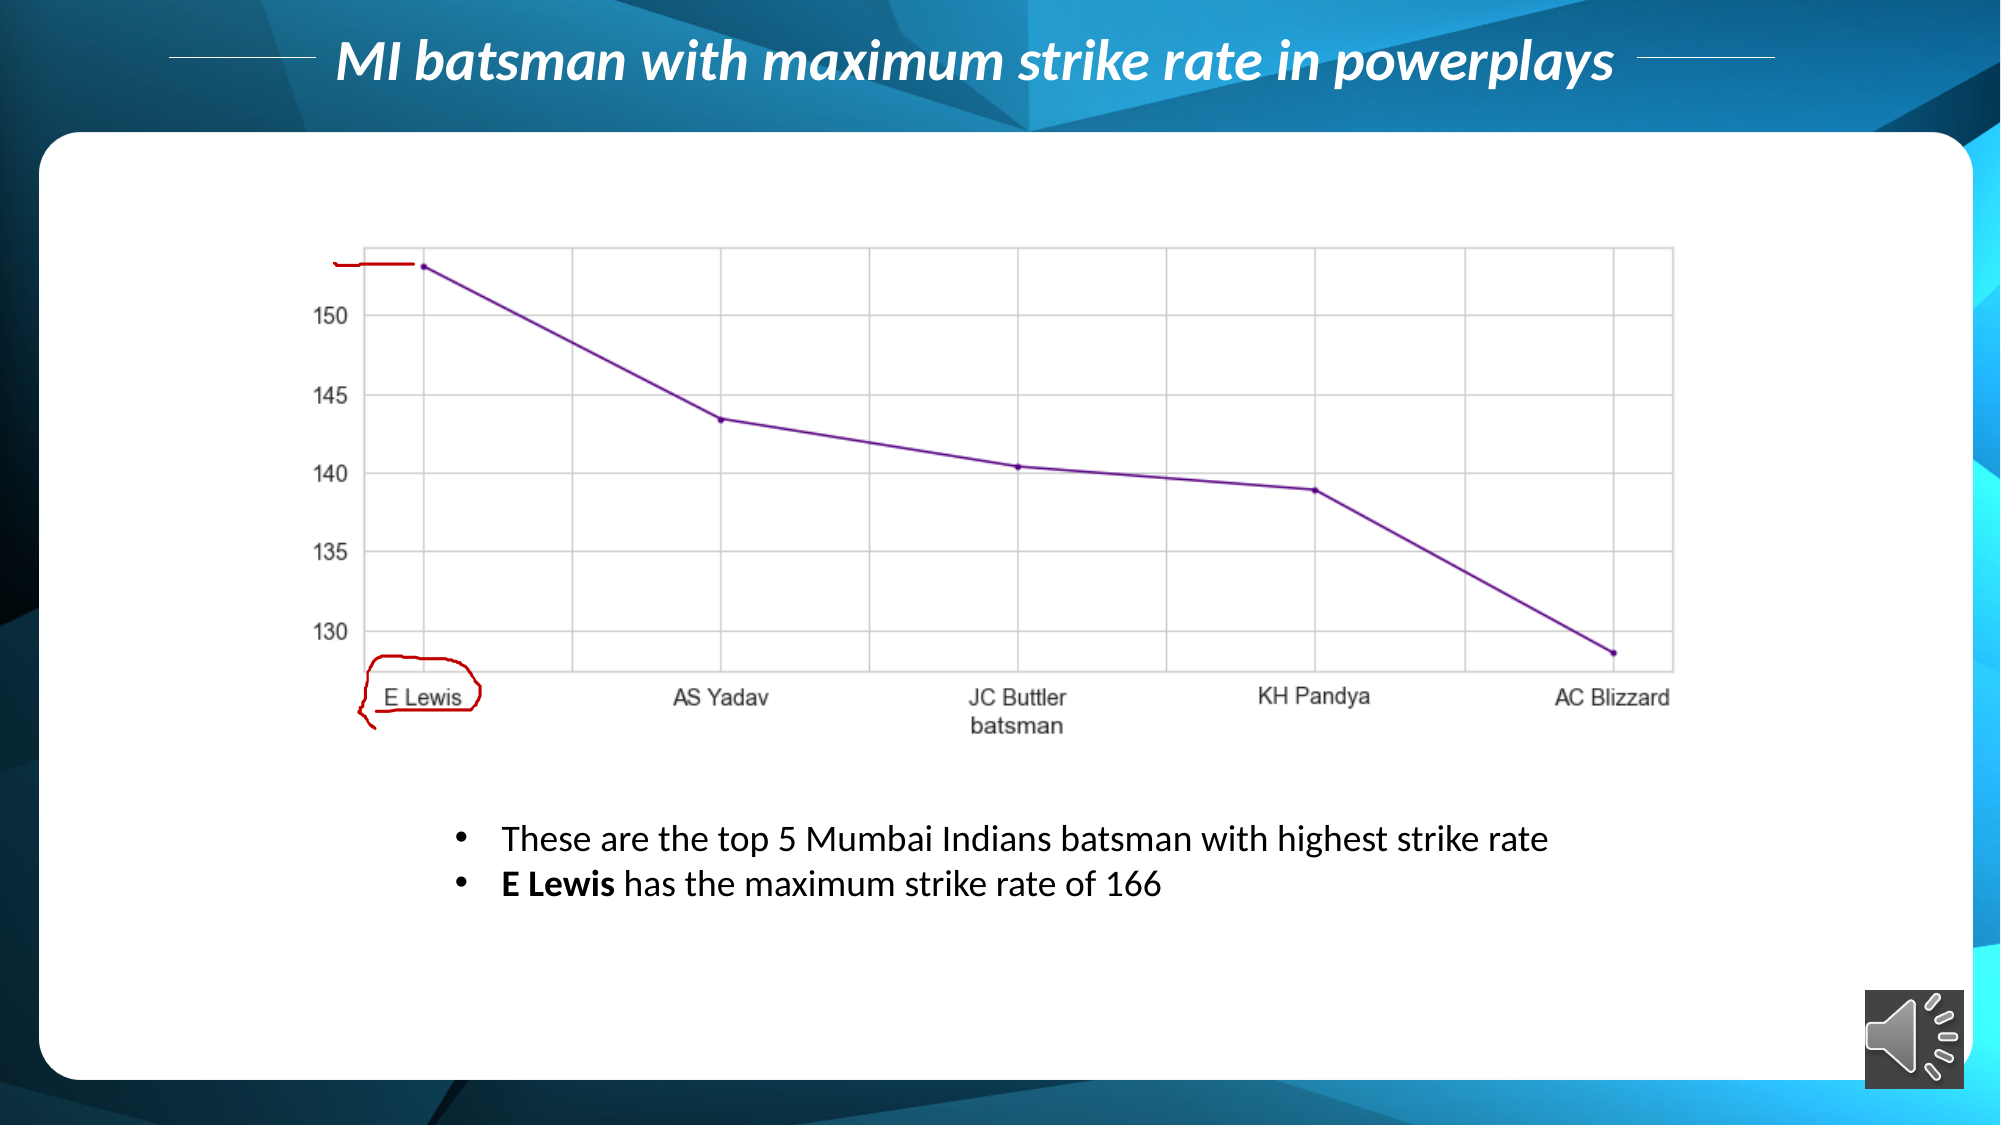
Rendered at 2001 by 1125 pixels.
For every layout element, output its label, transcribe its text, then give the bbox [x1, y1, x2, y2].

text_box These are the top 5 Mumbai Indians batsman with highest strike rate E Lewis has the maximum strike rate of 166 [440, 806, 1692, 912]
picture [0, 0, 2001, 1125]
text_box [168, 57, 1775, 116]
text_box MI batsman with maximum strike rate in powerplays [320, 14, 1657, 57]
